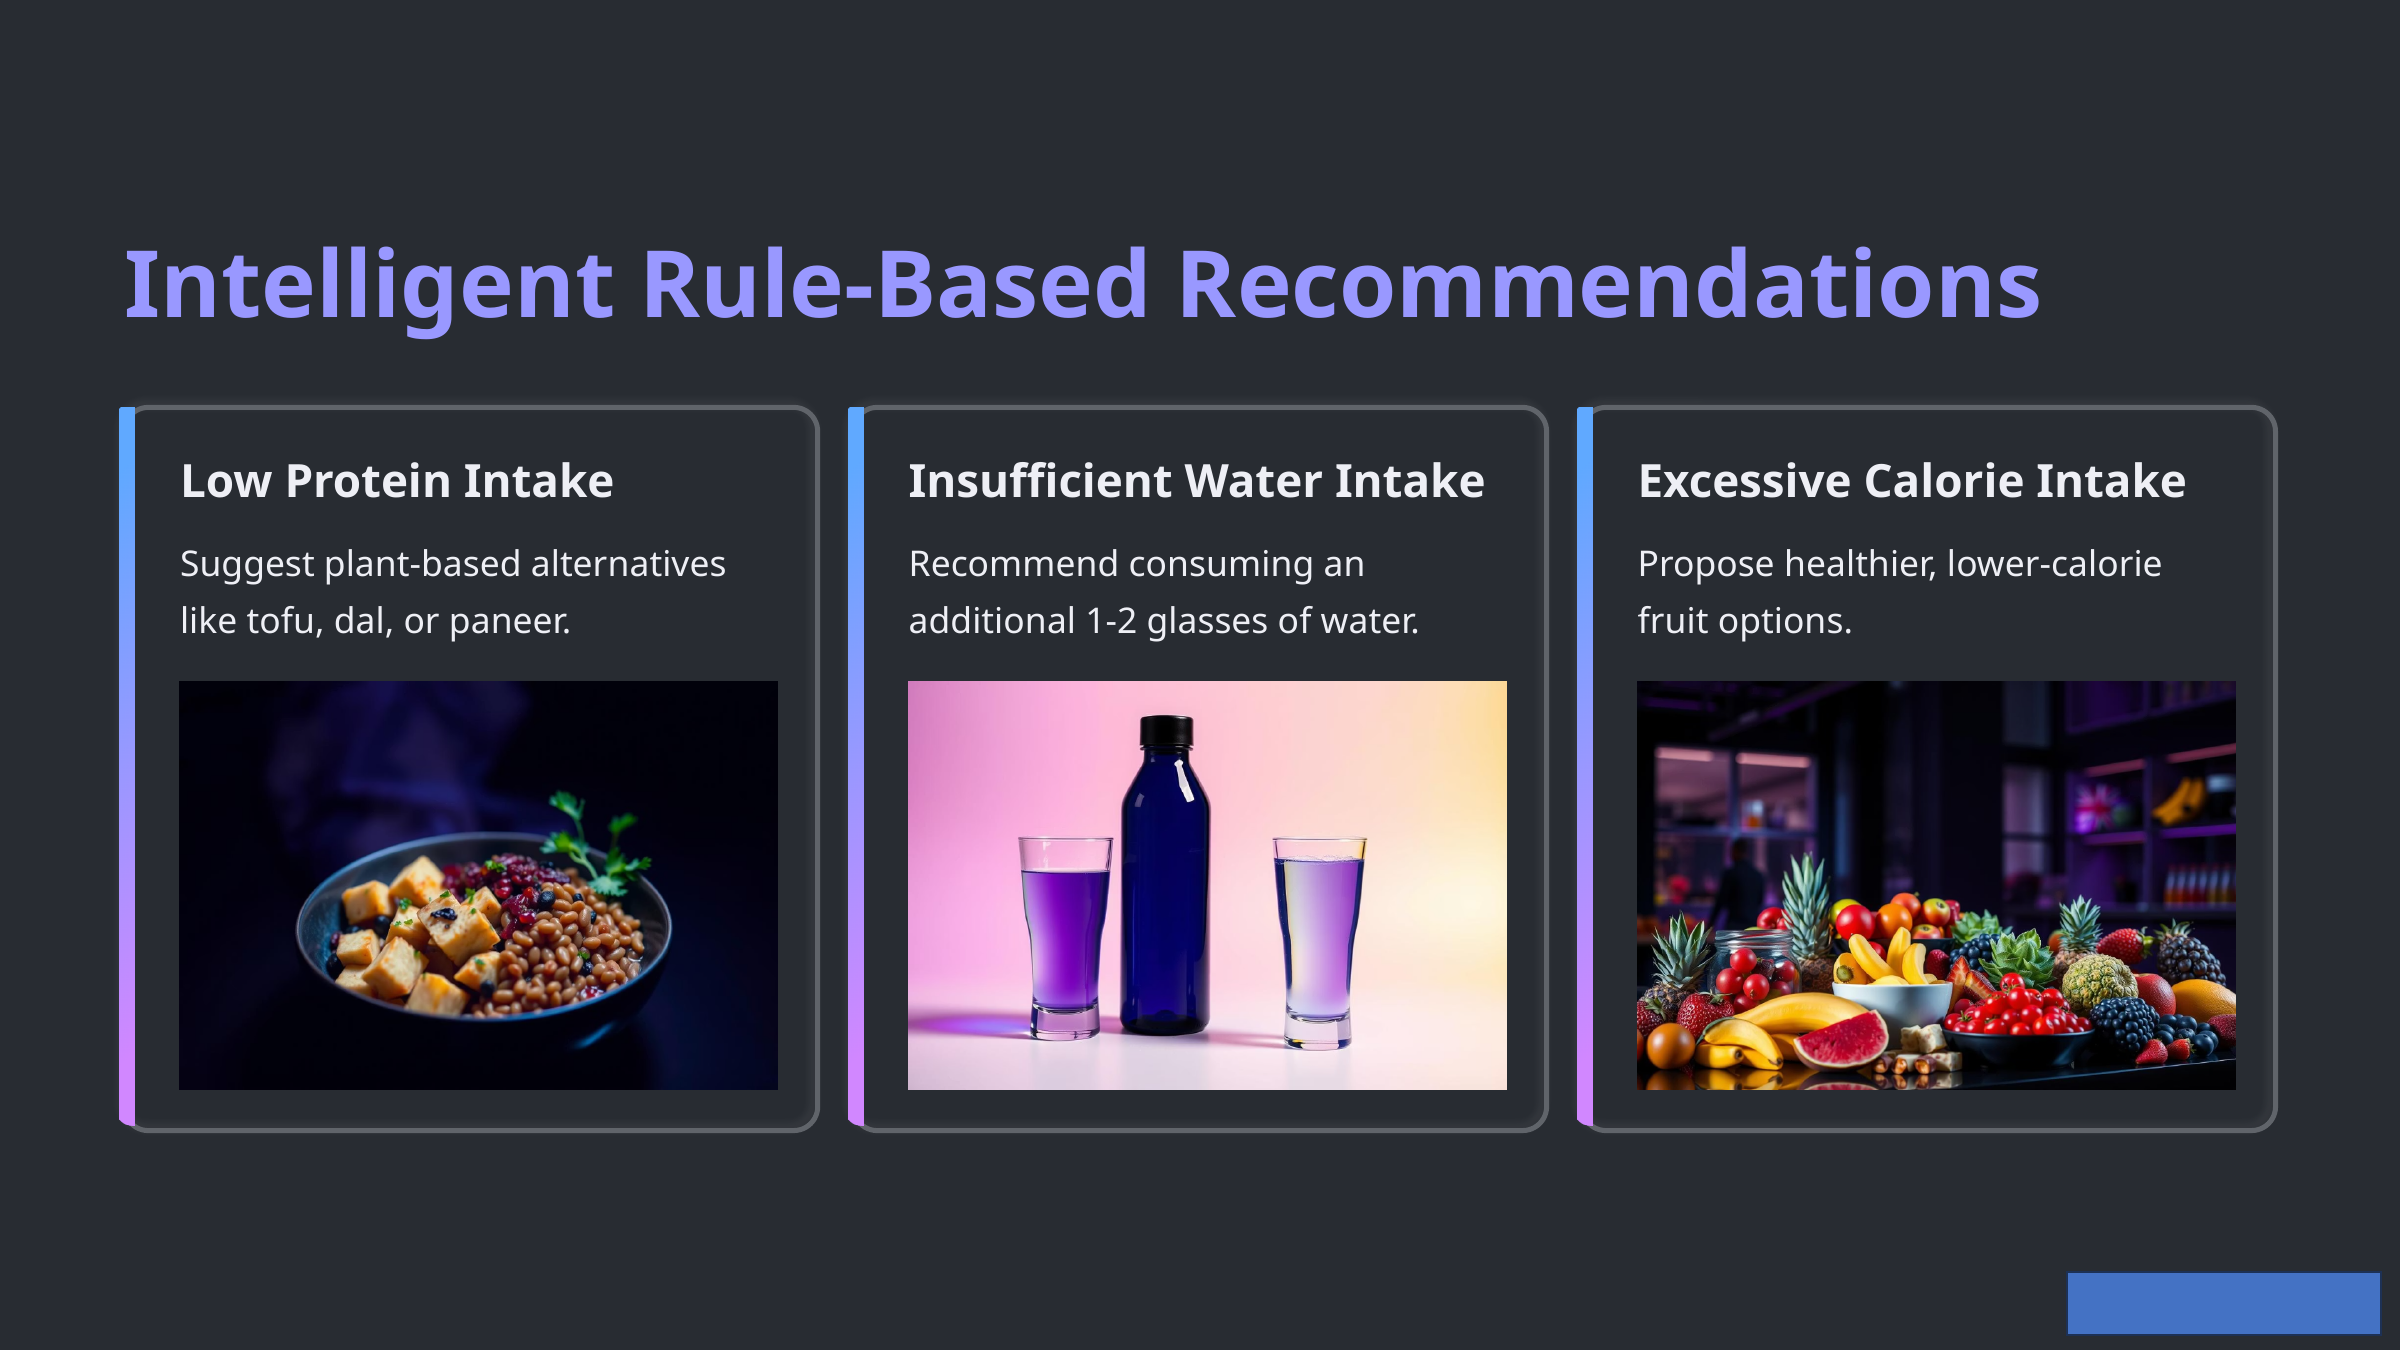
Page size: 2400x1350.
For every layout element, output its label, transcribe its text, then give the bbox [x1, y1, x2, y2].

text_box Insufficient Water Intake [908, 447, 1421, 507]
picture [2106, 1271, 2389, 1339]
text_box Propose healthier, lower-calorie fruit options. [1637, 527, 2236, 642]
picture [1637, 681, 2236, 1091]
text_box [2066, 1271, 2382, 1336]
text_box Intelligent Rule-Based Recommendations [124, 219, 1840, 337]
picture [1577, 407, 1598, 1131]
picture [119, 407, 140, 1131]
text_box [869, 407, 1547, 1131]
picture [179, 681, 778, 1091]
text_box Excessive Calorie Intake [1637, 447, 2139, 507]
text_box Recommend consuming an additional 1-2 glasses of water. [908, 527, 1507, 642]
text_box [140, 407, 818, 1131]
text_box Low Protein Intake [179, 447, 648, 507]
text_box Suggest plant-based alternatives like tofu, dal, or paneer. [179, 527, 778, 642]
picture [908, 681, 1507, 1091]
picture [848, 407, 869, 1131]
text_box [1598, 407, 2276, 1131]
